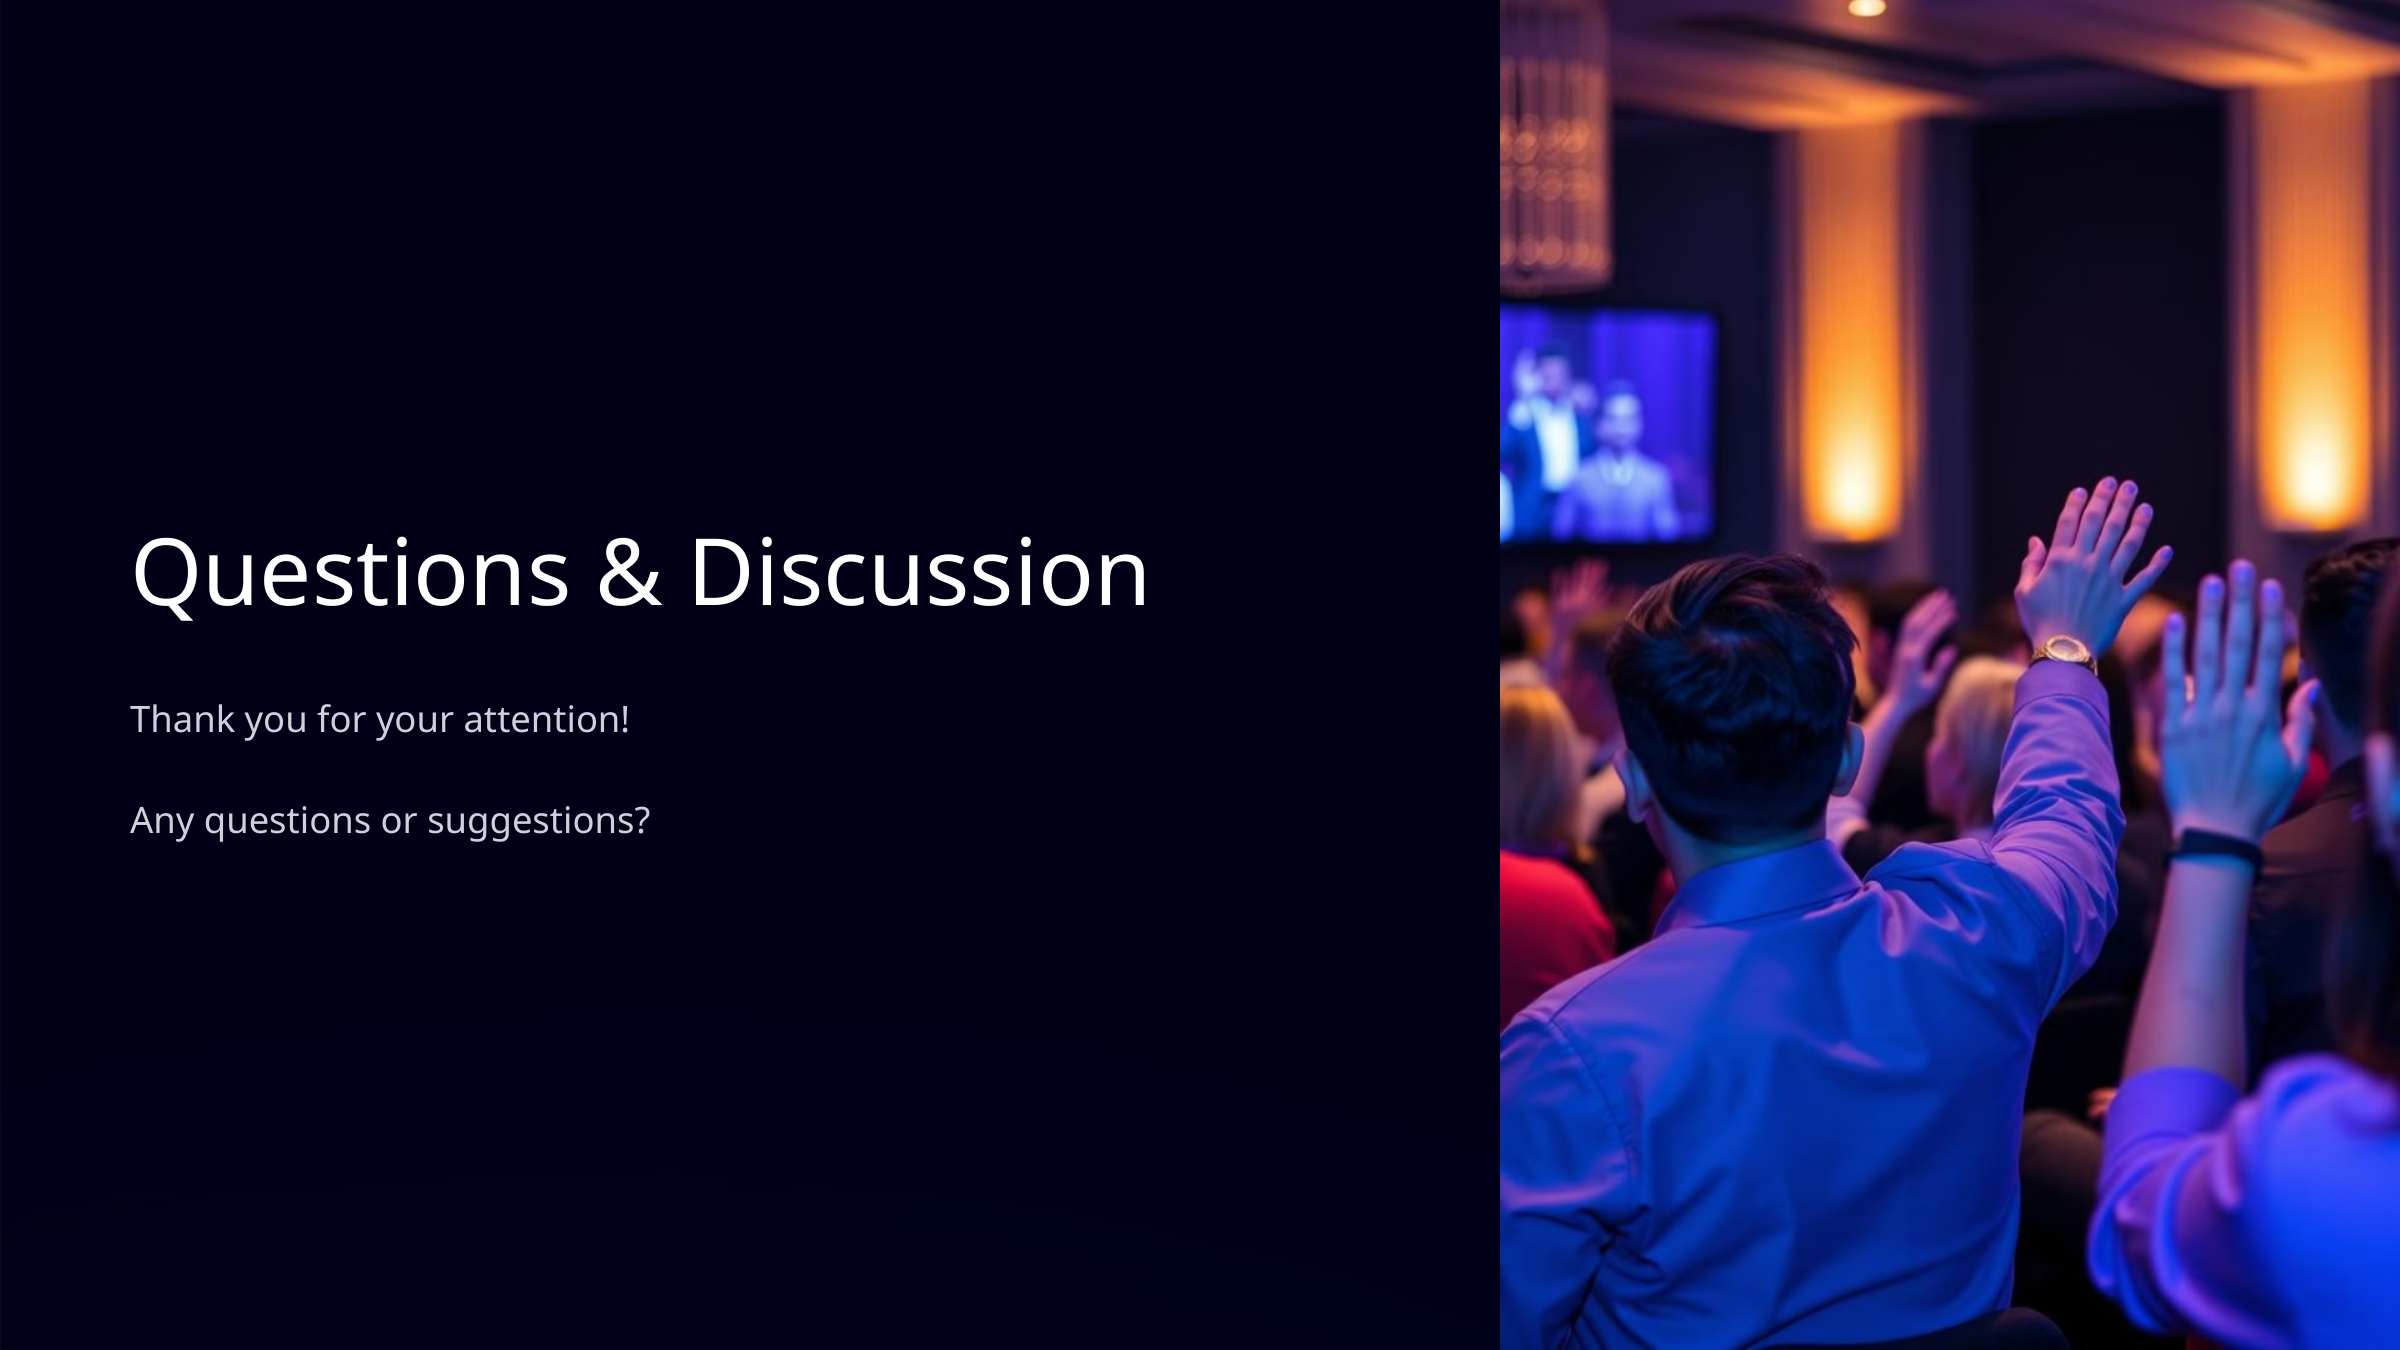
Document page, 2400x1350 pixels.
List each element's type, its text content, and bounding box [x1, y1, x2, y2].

text_box Any questions or suggestions? [130, 781, 1370, 842]
picture [1499, 0, 2400, 1350]
text_box Thank you for your attention! [130, 680, 1370, 740]
text_box Questions & Discussion [130, 508, 1114, 625]
